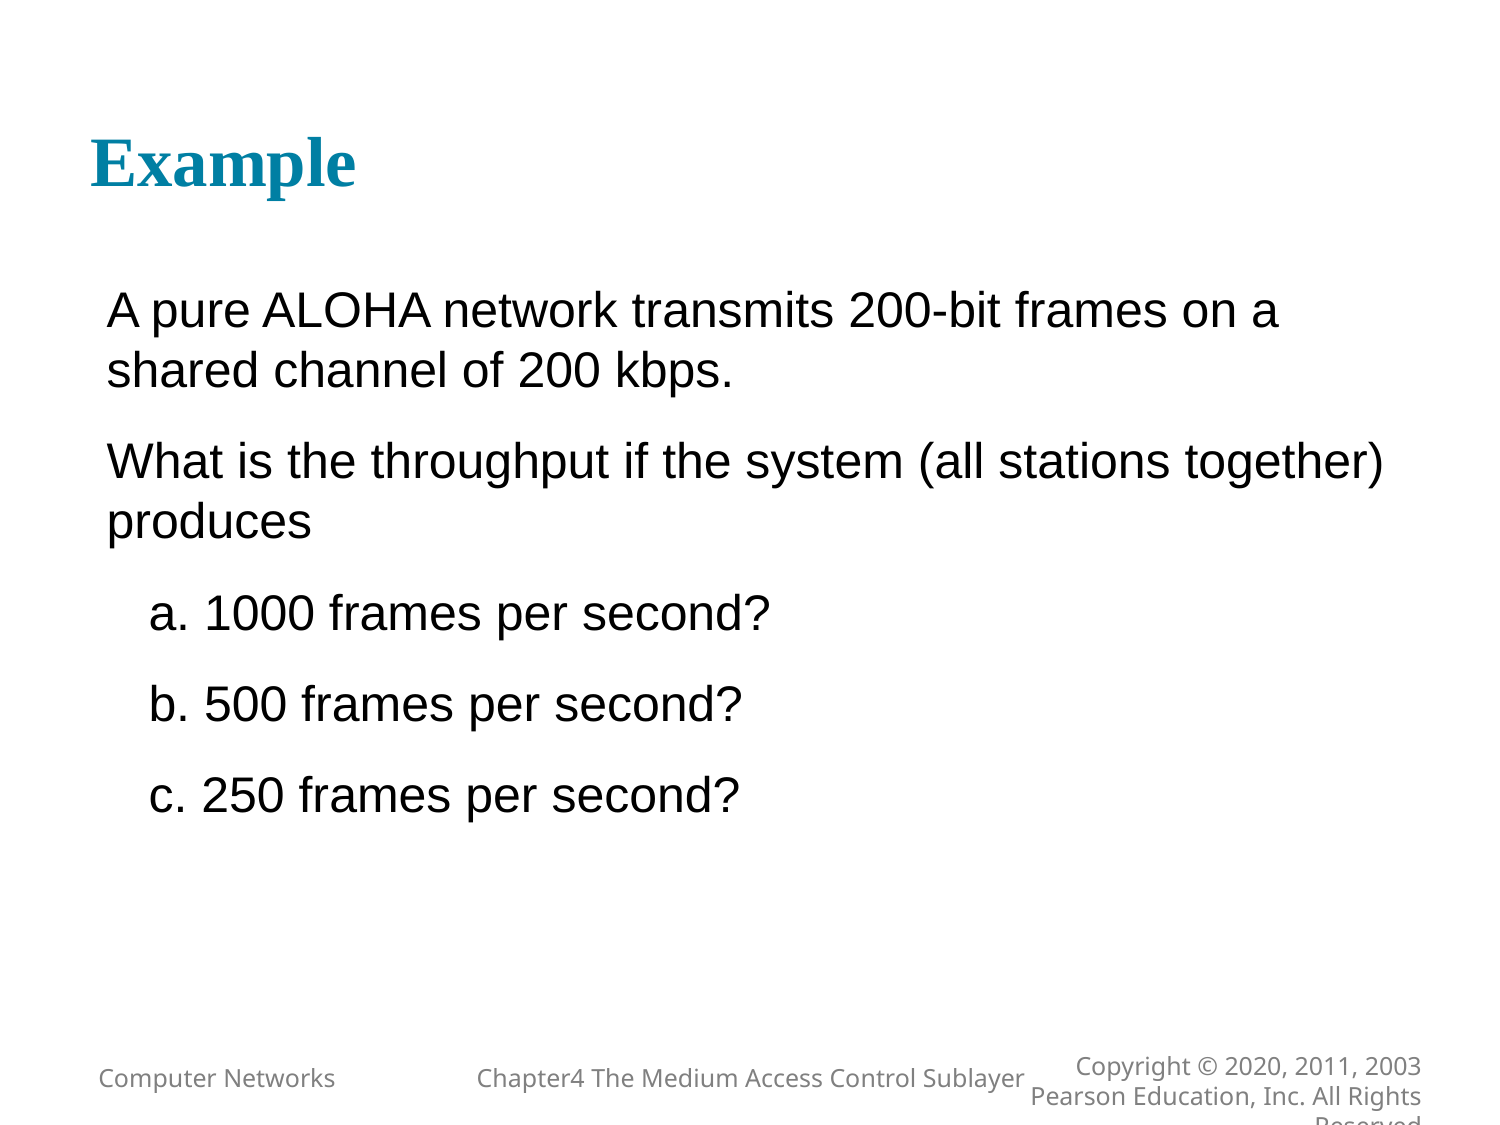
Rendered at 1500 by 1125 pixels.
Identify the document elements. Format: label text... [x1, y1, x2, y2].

list A pure ALOHA network transmits 200-bit frames on a shared channel of 200 kbps. What is the throughput if the system (all stations together) produces a. 1000 frames per second? b. 500 frames per second? c. 250 frames per second? [75, 262, 1425, 1005]
title Example [75, 35, 1425, 216]
